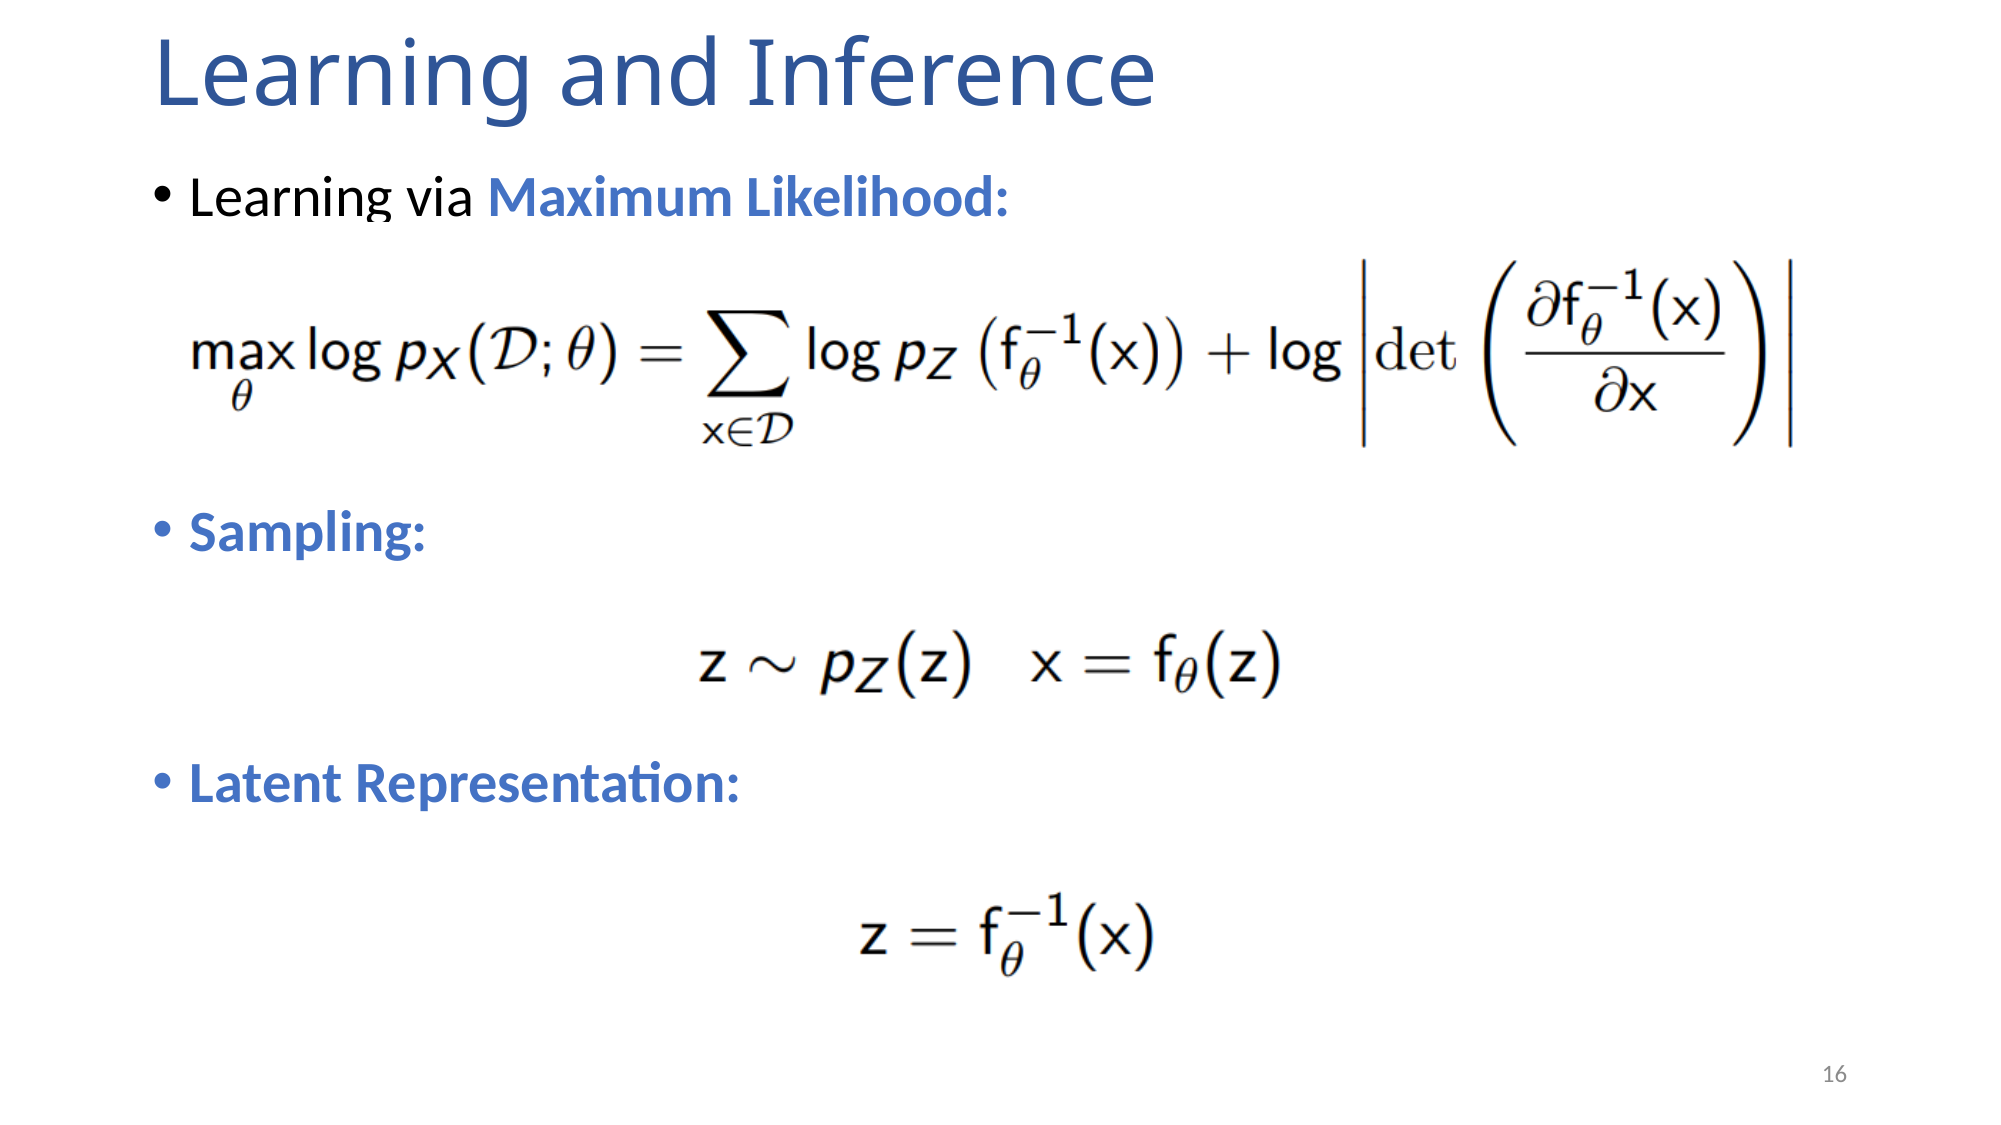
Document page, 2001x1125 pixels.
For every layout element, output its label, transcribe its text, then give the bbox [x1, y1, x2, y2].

list Learning via Maximum Likelihood: Sampling: Latent Representation: [137, 158, 1863, 1014]
title Learning and Inference [137, 3, 1863, 149]
picture [676, 581, 1302, 754]
picture [154, 222, 1824, 495]
slide_number 16 [1412, 1042, 1863, 1103]
picture [831, 860, 1169, 1014]
